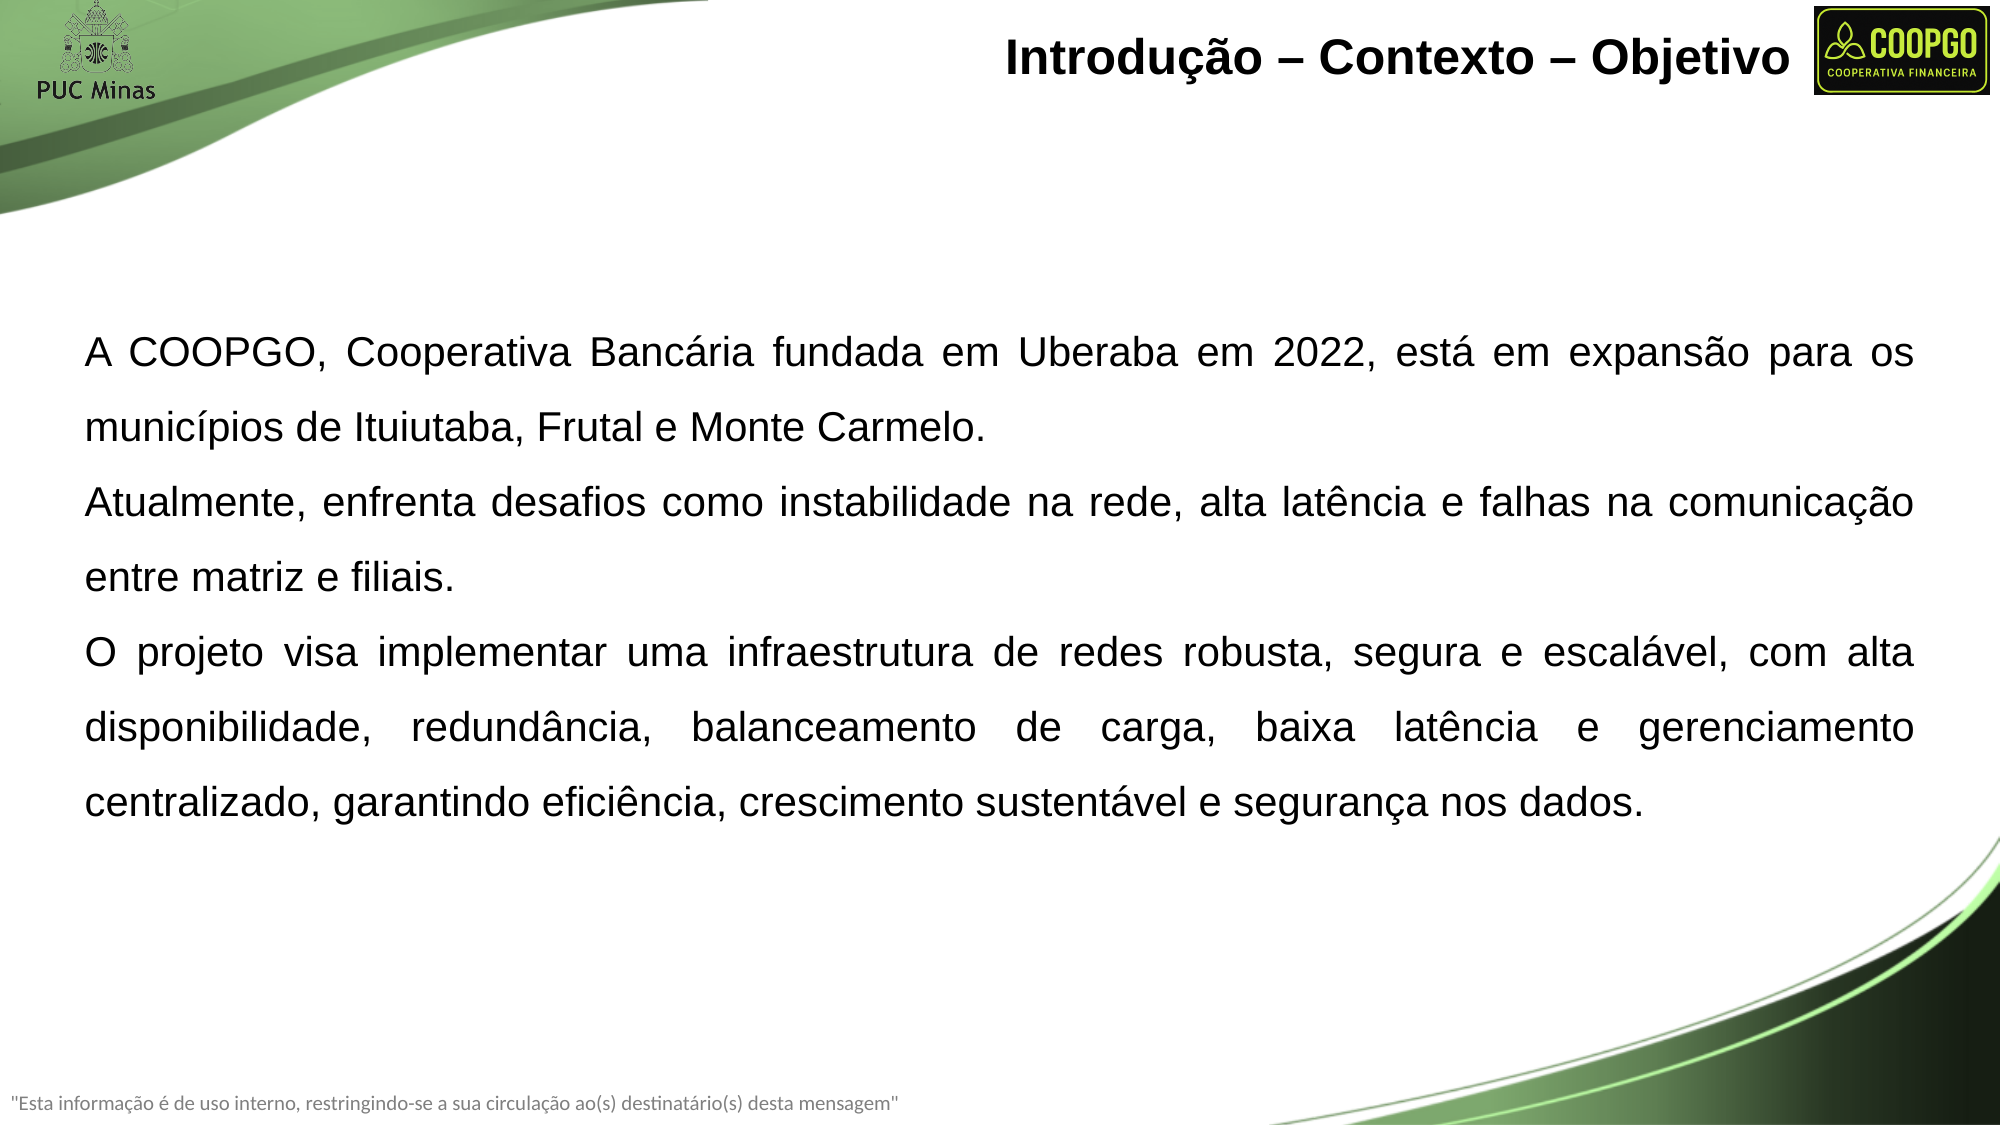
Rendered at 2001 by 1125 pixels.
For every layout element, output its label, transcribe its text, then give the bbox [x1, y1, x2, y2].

picture [1268, 817, 2000, 1125]
picture [0, 0, 709, 219]
text_box A COOPGO, Cooperativa Bancária fundada em Uberaba em 2022, está em expansão para os municípios de Ituiutaba, Frutal e Monte Carmelo. Atualmente, enfrenta desafios como instabilidade na rede, alta latência e falhas na comunicação entre matriz e filiais. O projeto visa implementar uma infraestrutura de redes robusta, segura e escalável, com alta disponibilidade, redundância, balanceamento de carga, baixa latência e gerenciamento centralizado, garantindo eficiência, crescimento sustentável e segurança nos dados. [69, 355, 1931, 770]
picture [1813, 6, 1990, 95]
text_box Introdução – Contexto – Objetivo [983, 16, 1810, 101]
